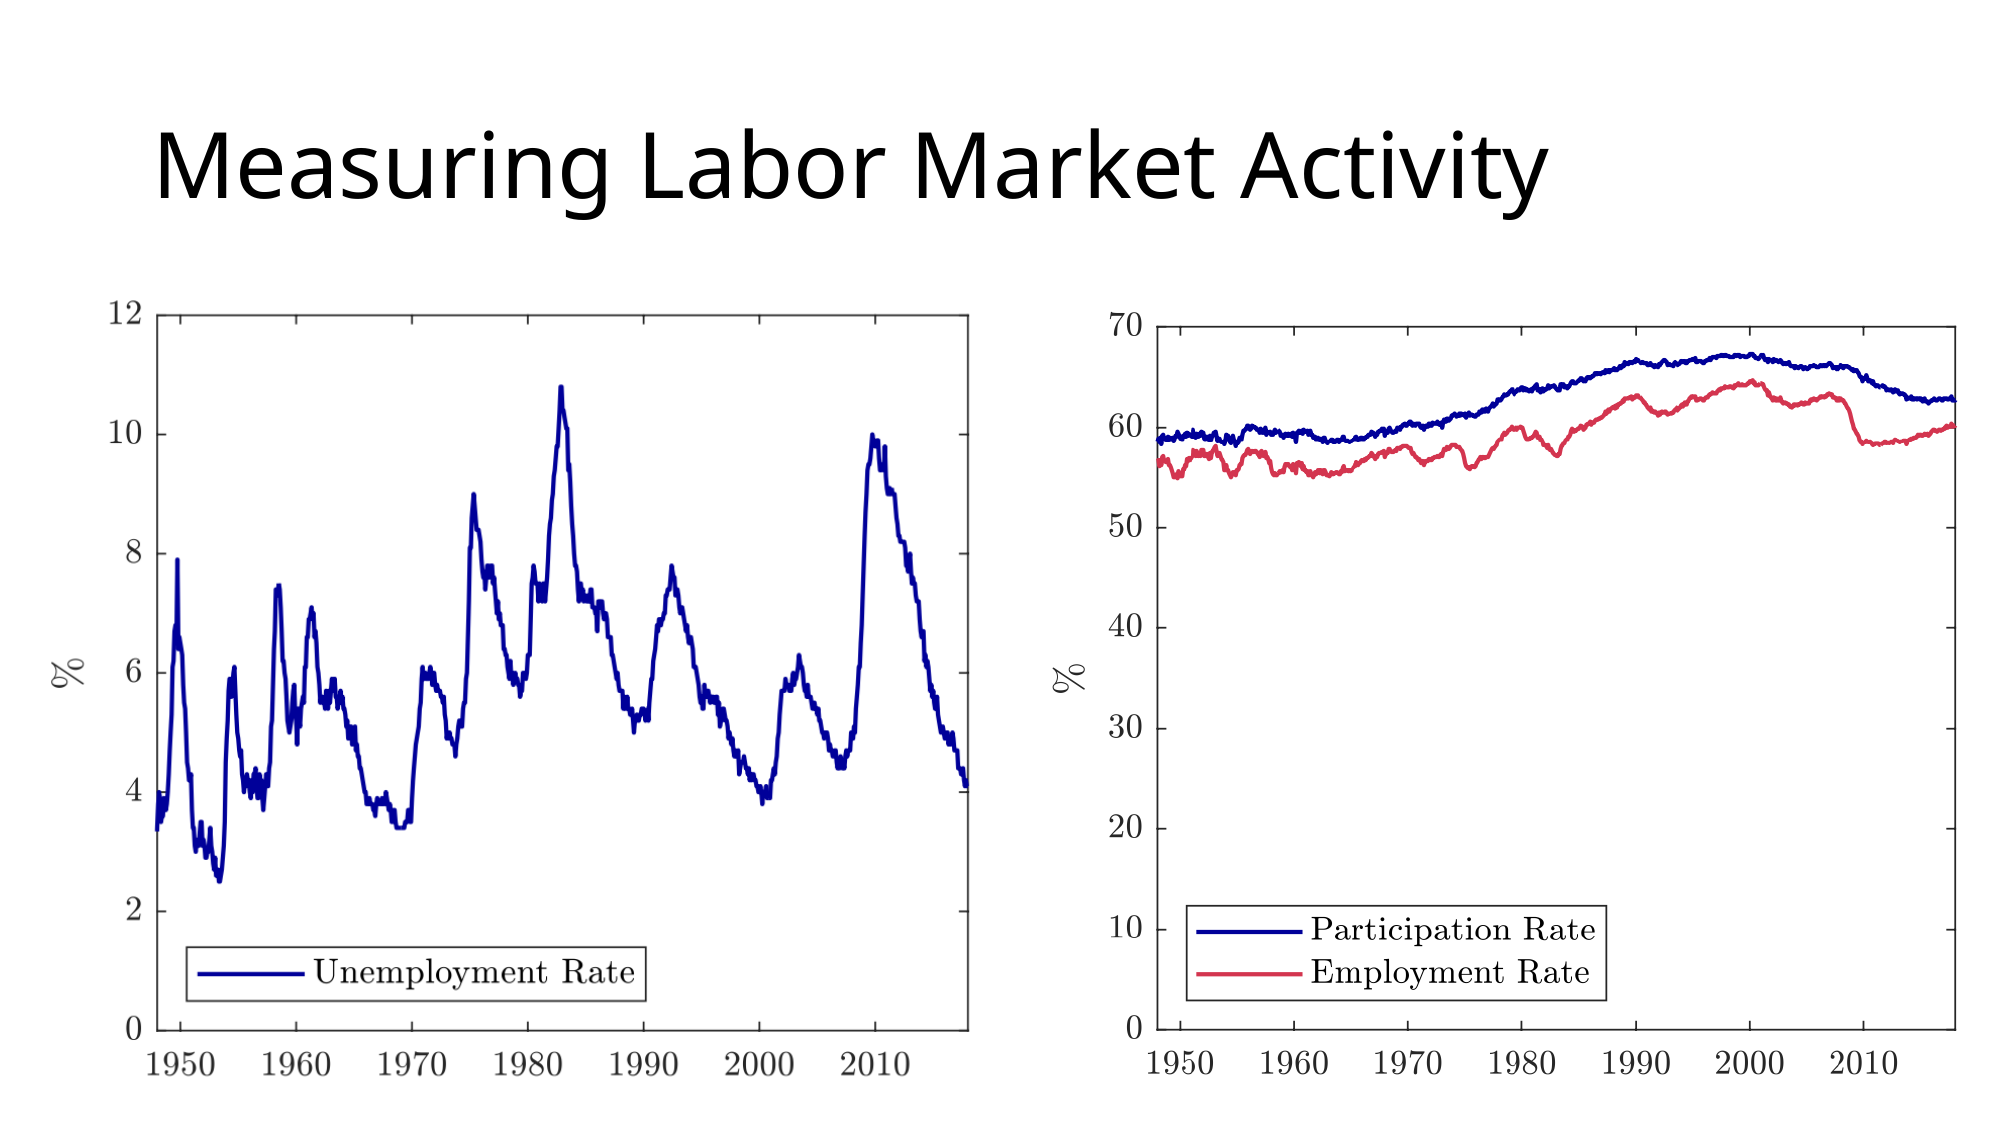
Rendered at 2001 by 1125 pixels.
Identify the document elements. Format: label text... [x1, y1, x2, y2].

title Measuring Labor Market Activity [137, 59, 1863, 277]
picture [31, 269, 2000, 1125]
